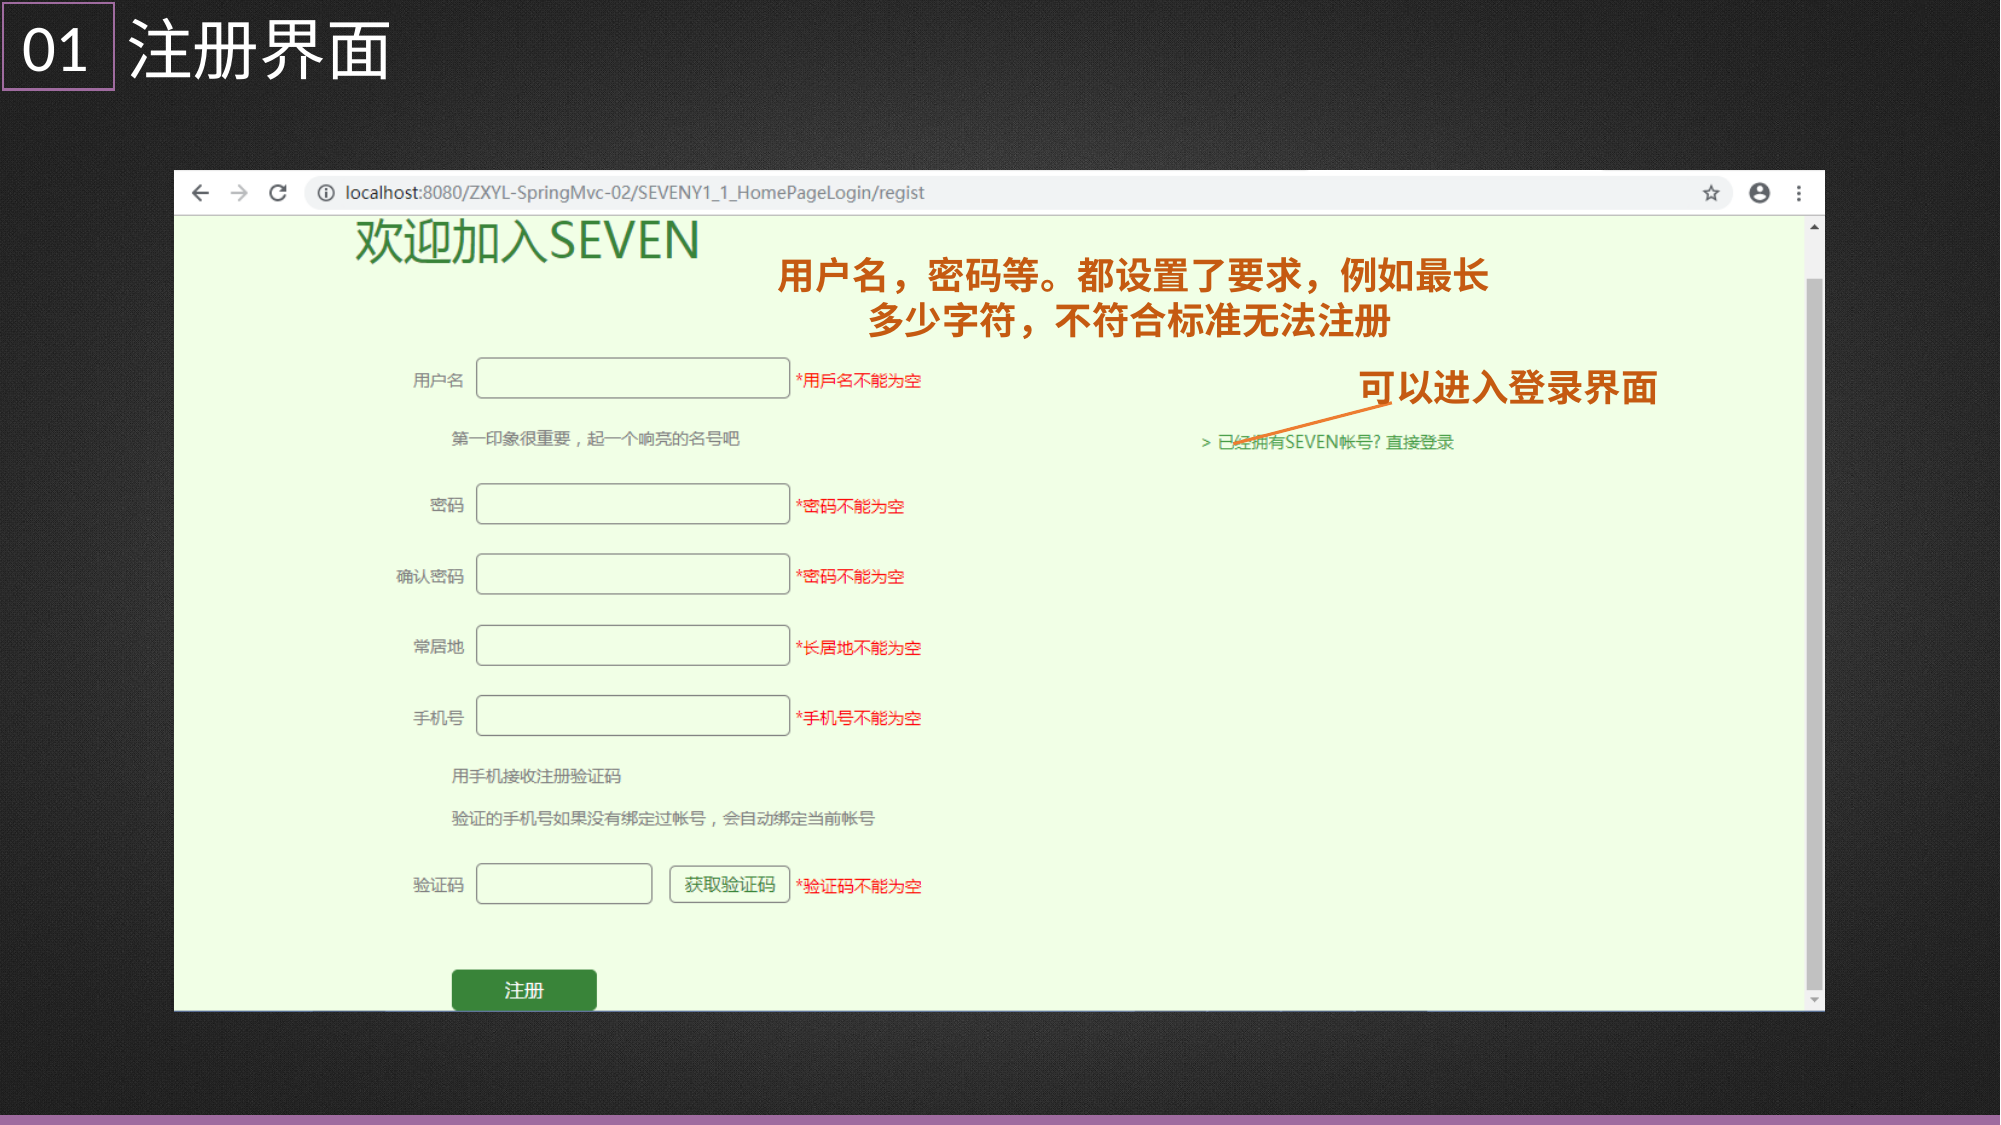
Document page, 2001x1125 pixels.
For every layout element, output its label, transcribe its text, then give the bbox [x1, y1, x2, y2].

picture [0, 0, 2000, 1114]
text_box [0, 1114, 2000, 1125]
text_box 01 [0, 0, 112, 93]
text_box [1233, 402, 1392, 444]
text_box 注册界面 [111, 0, 614, 96]
